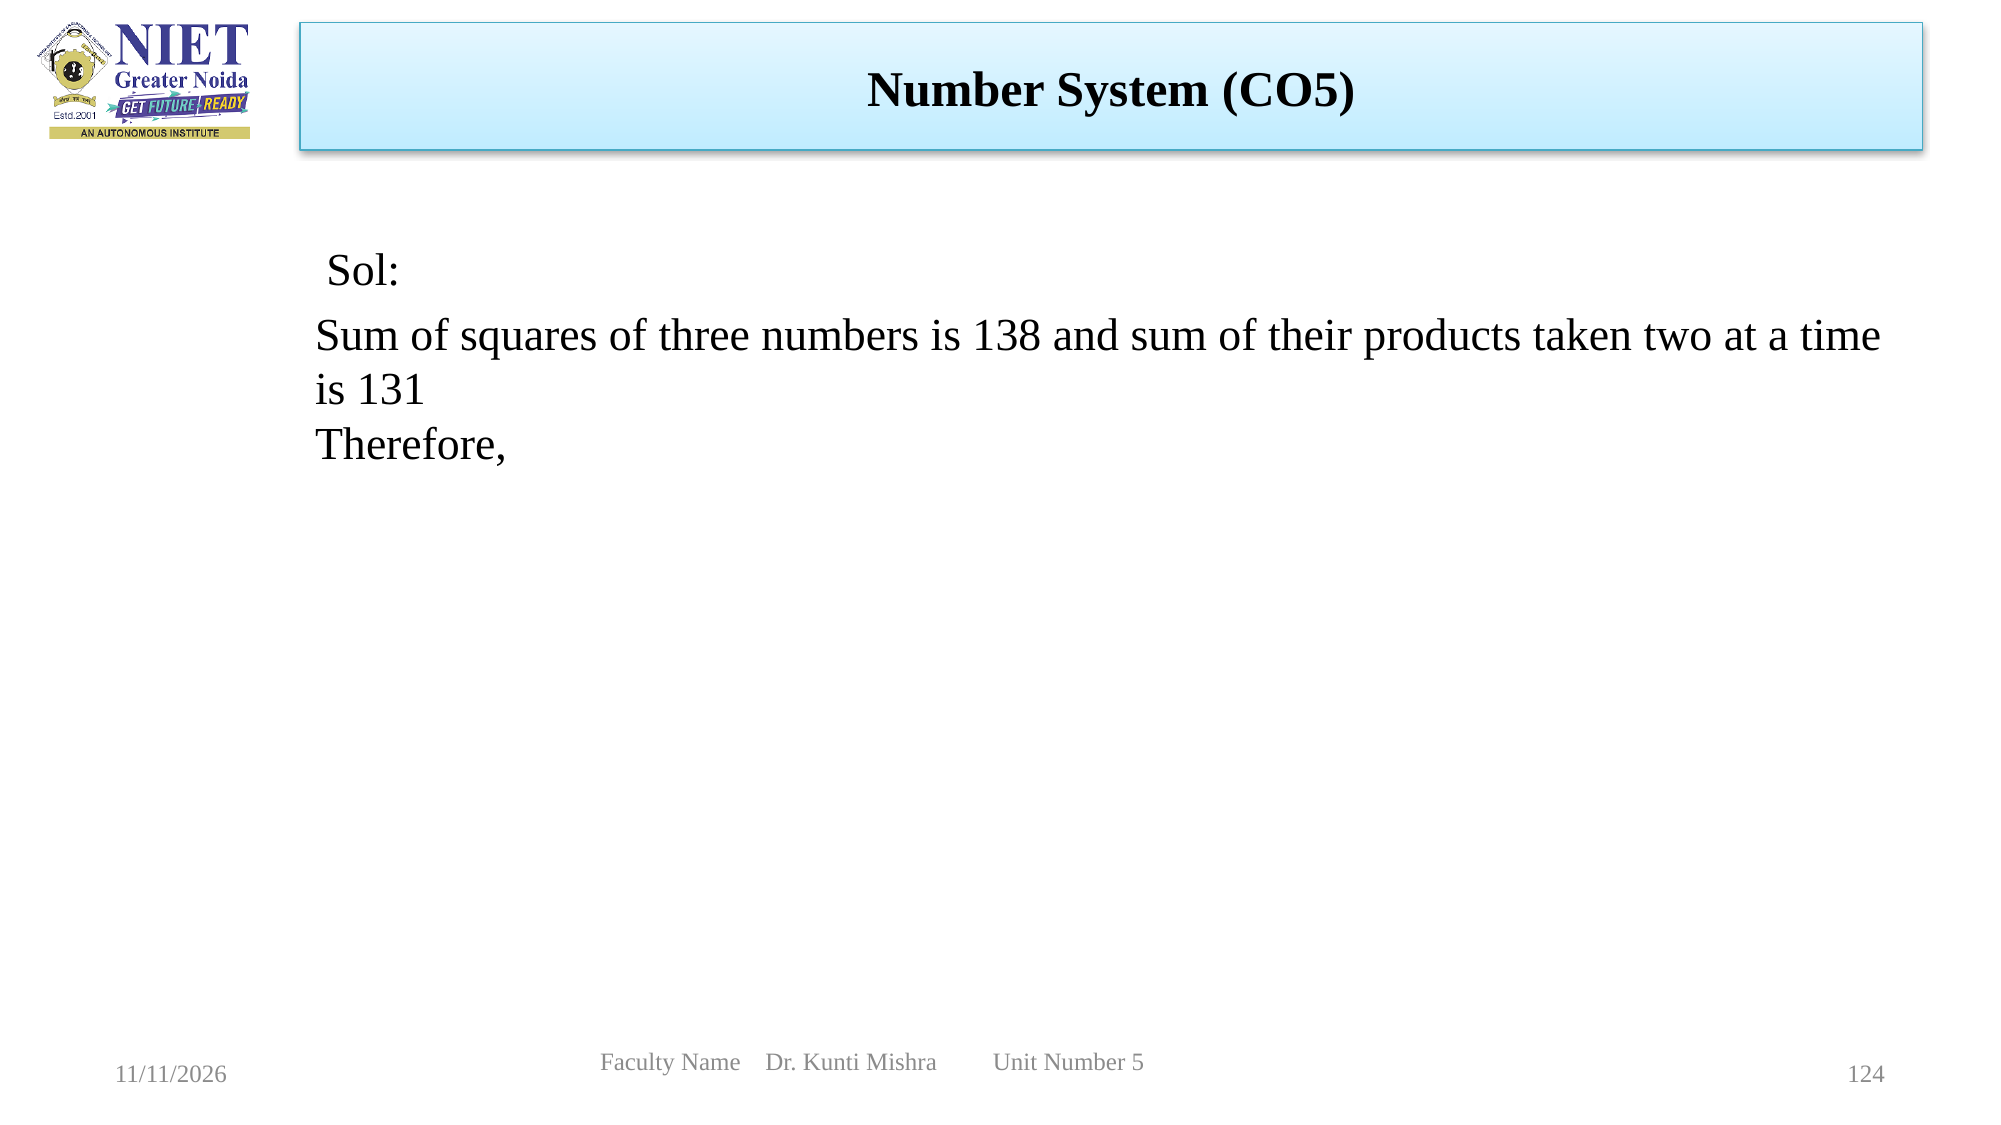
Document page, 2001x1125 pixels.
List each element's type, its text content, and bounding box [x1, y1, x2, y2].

title Number System (CO5) [299, 22, 1923, 151]
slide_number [99, 1042, 567, 1103]
footer Faculty Name Dr. Kunti Mishra Unit Number 5 [428, 1042, 1317, 1079]
picture [37, 22, 251, 139]
slide_number 124 [1433, 1042, 1900, 1103]
